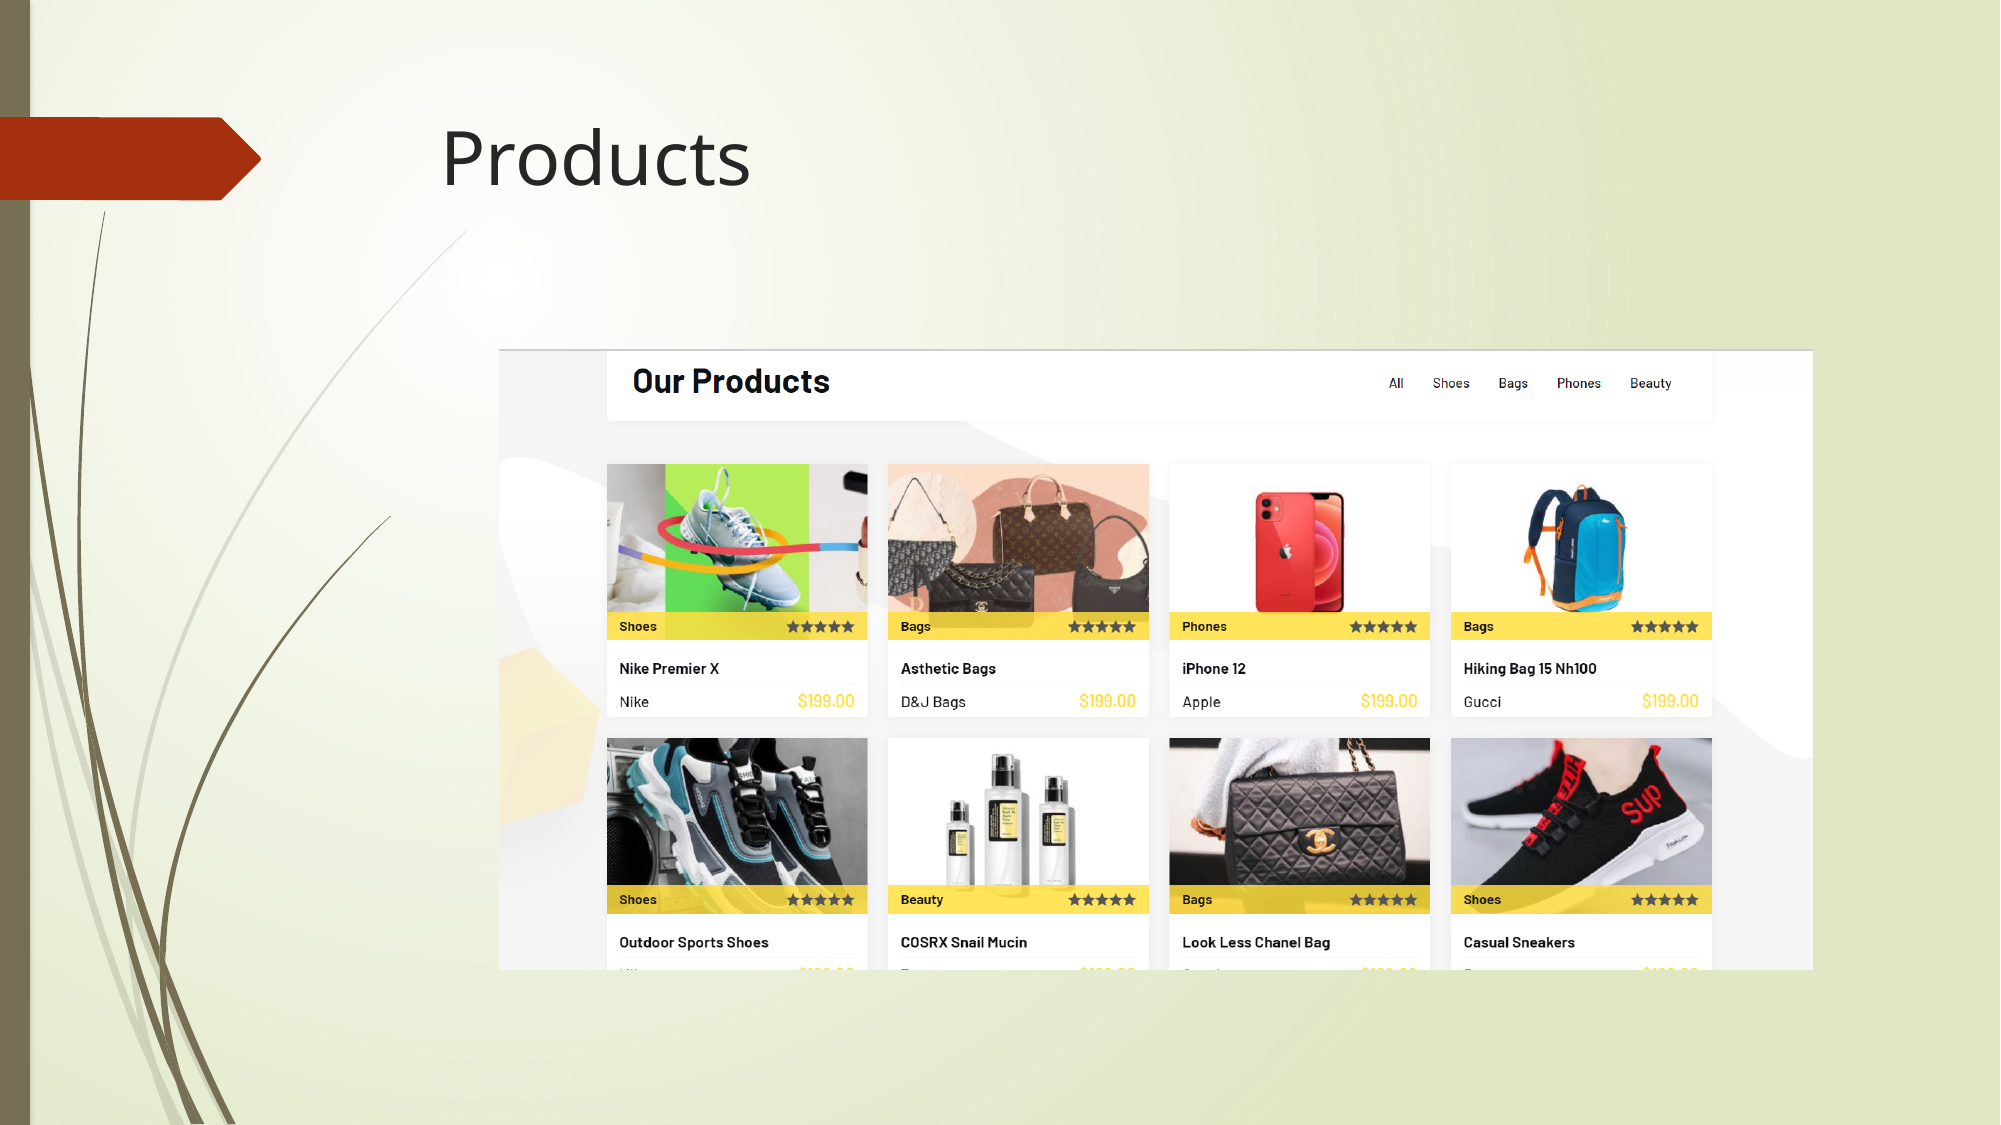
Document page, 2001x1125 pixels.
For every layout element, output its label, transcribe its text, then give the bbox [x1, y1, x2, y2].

title Products [425, 102, 1888, 313]
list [499, 349, 1813, 971]
